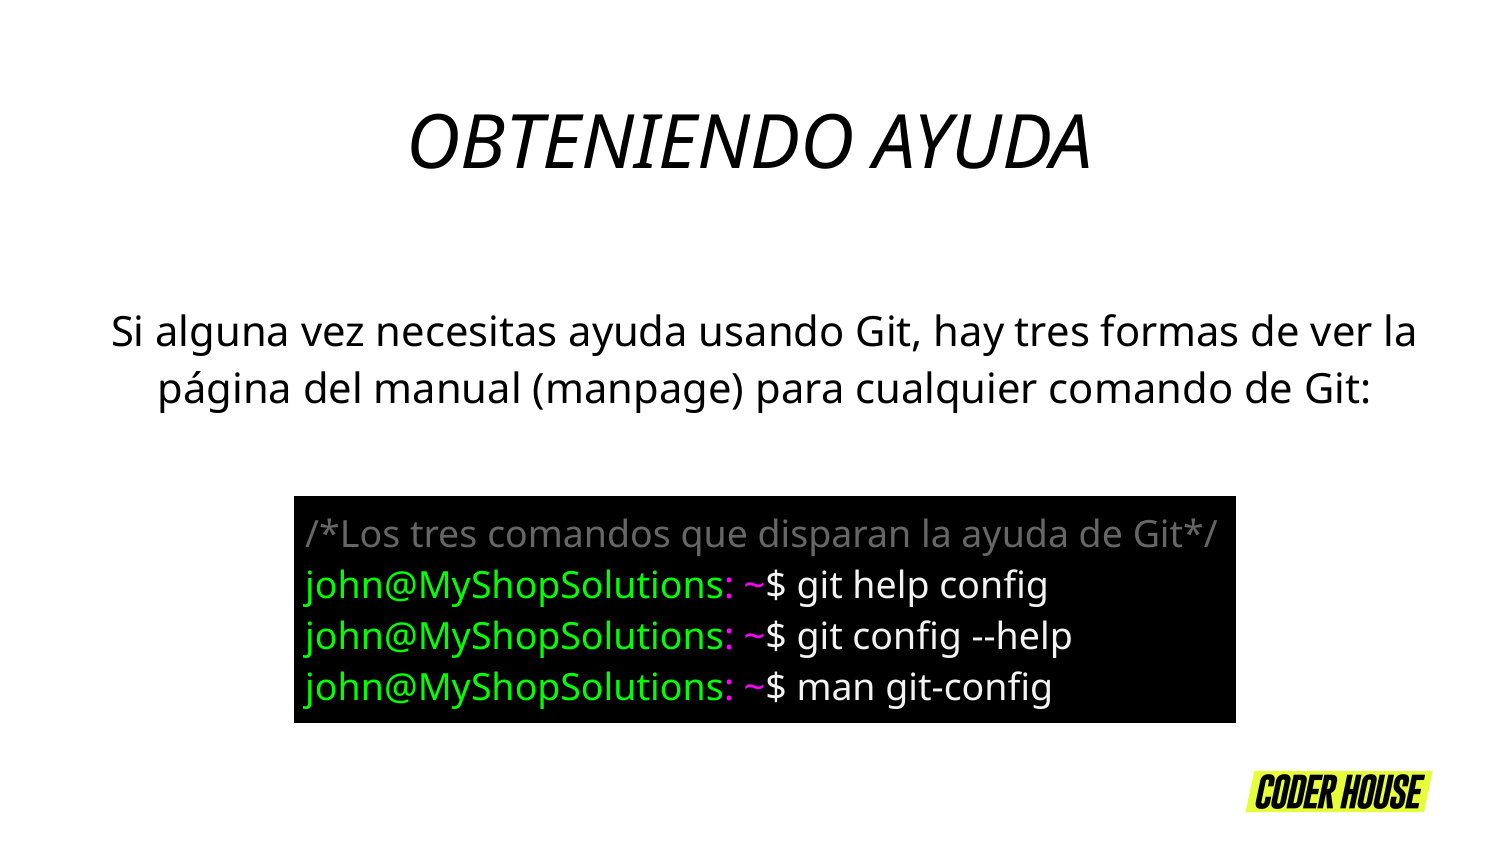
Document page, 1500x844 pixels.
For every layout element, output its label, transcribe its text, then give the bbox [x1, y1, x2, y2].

picture [1241, 764, 1437, 819]
table_header /*Los tres comandos que disparan la ayuda de Git*/ john@MyShopSolutions: ~$ git help config john@MyShopSolutions: ~$ git config --help john@MyShopSolutions: ~$ man git-config [296, 498, 1234, 721]
text_box Si alguna vez necesitas ayuda usando Git, hay tres formas de ver la página del manual (manpage) para cualquier comando de Git: [89, 249, 1441, 461]
text_box OBTENIENDO AYUDA [207, 57, 1293, 220]
